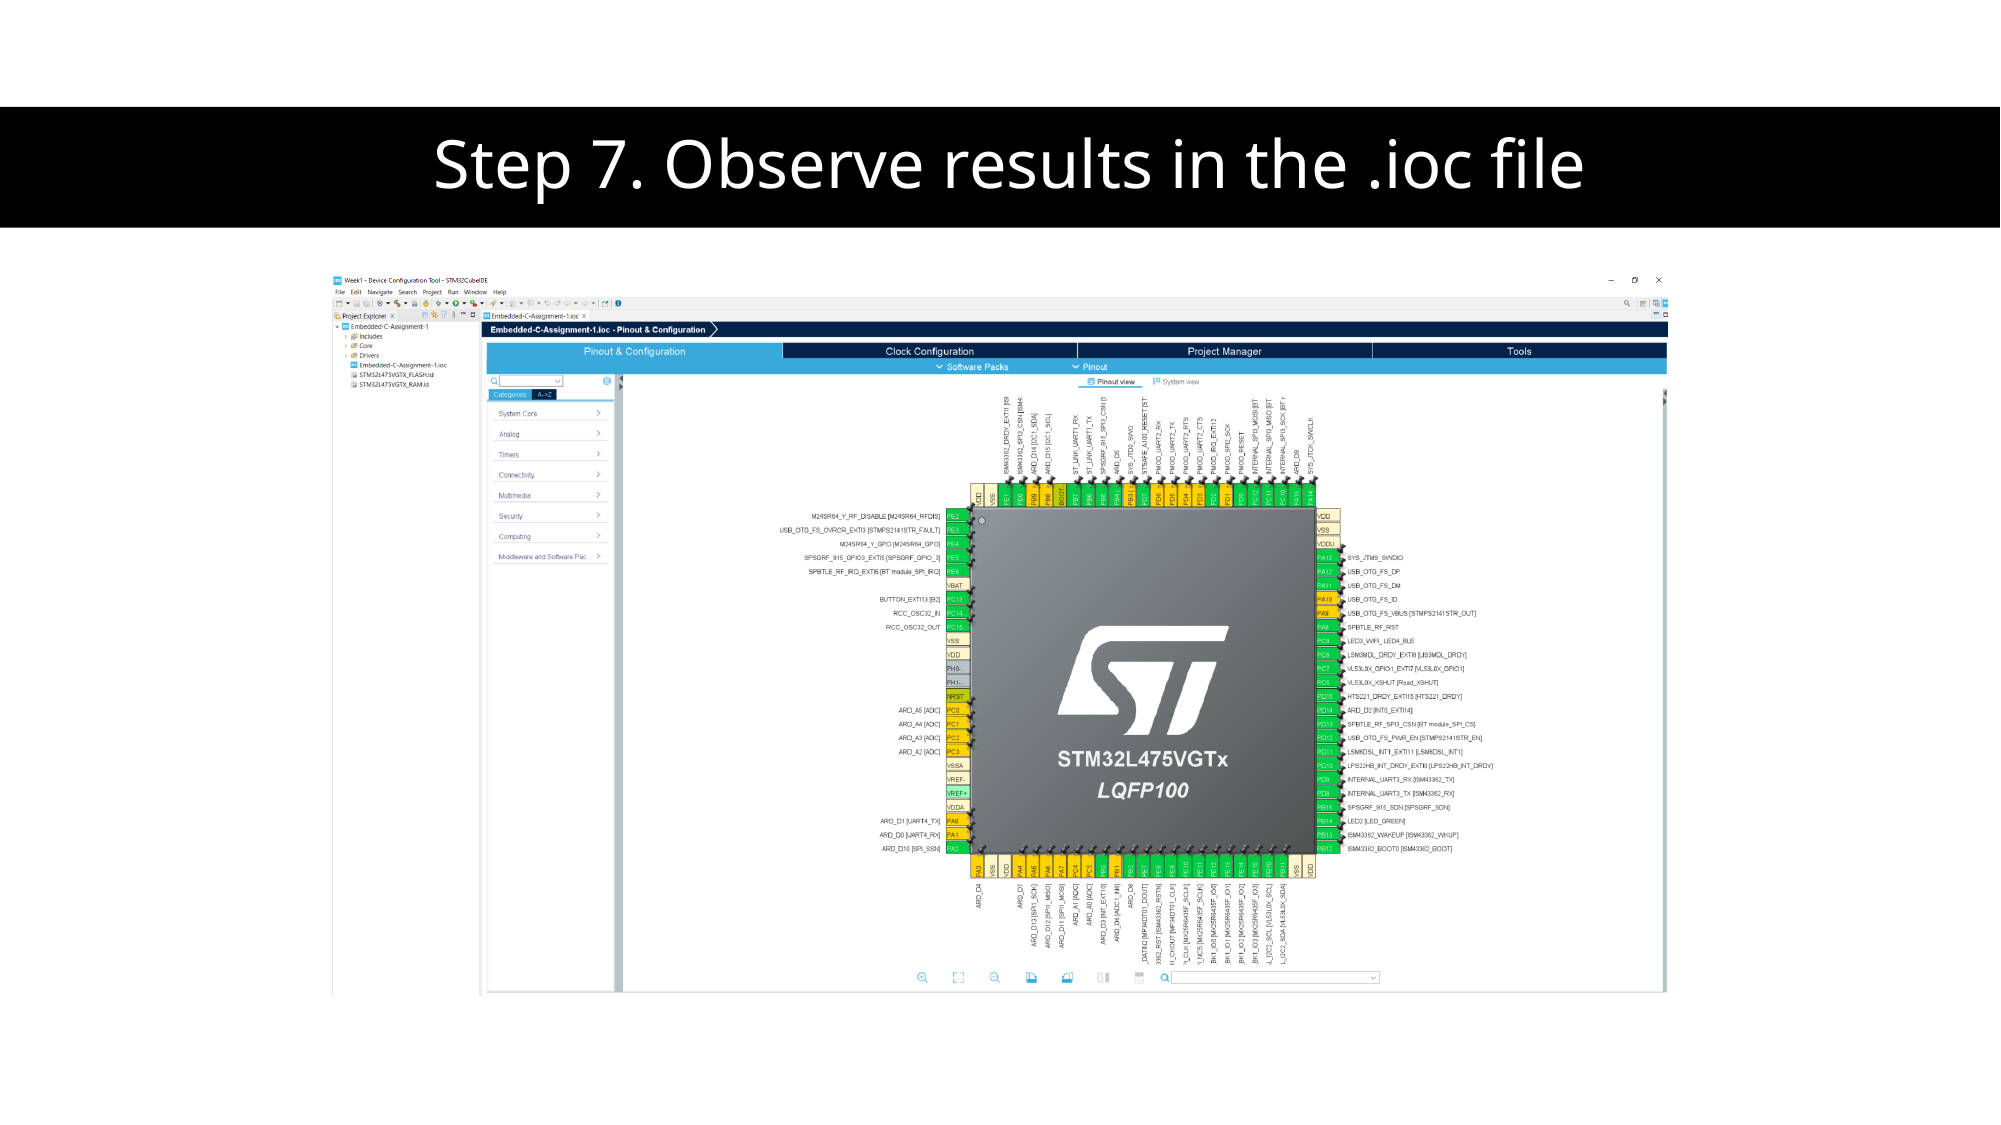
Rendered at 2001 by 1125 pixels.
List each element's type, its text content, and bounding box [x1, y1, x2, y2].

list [332, 274, 1668, 996]
title Step 7. Observe results in the .ioc file [91, 105, 1931, 228]
text_box [0, 106, 2000, 229]
